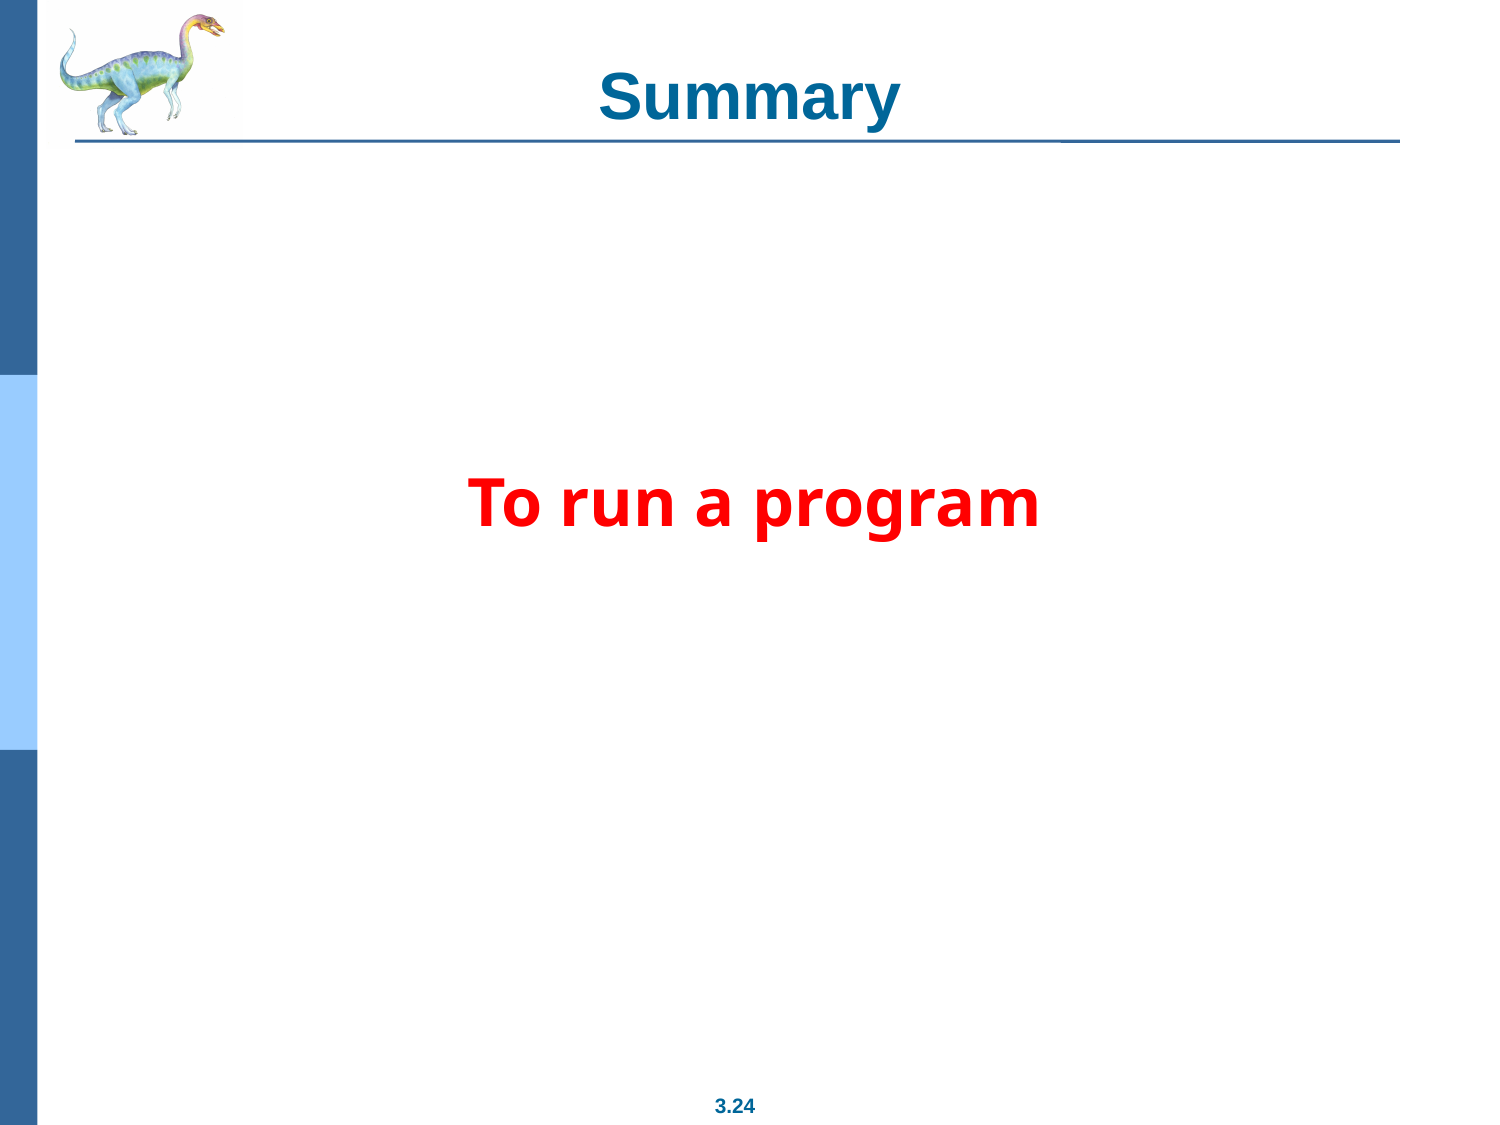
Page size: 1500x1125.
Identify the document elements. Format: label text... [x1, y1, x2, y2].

picture [46, 0, 243, 149]
text_box To run a program [452, 452, 1237, 548]
title Summary [75, 45, 1425, 141]
